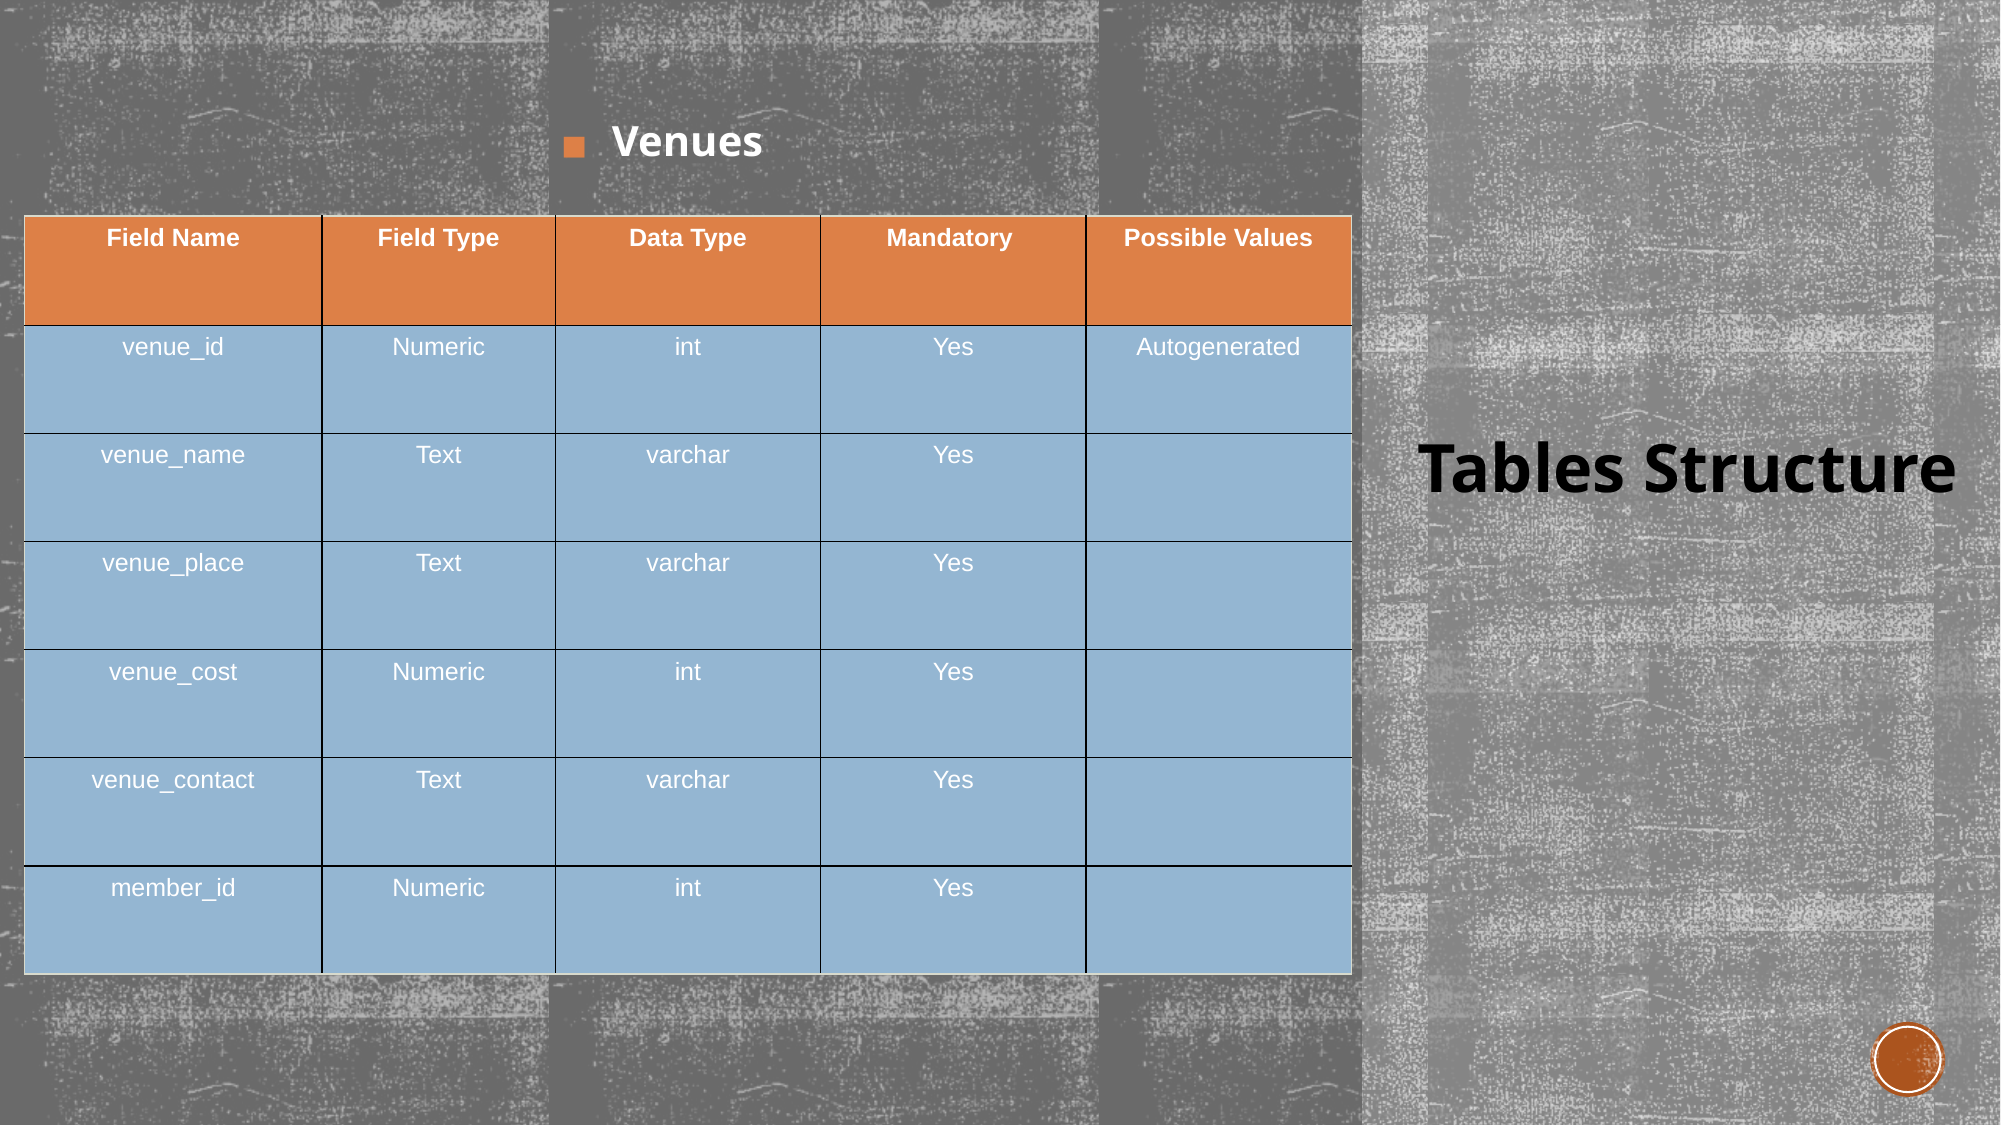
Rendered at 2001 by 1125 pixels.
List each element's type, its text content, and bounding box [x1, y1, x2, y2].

table_cell Yes​ [821, 867, 1085, 973]
picture [0, 0, 2001, 1125]
table_cell Numeric​ [323, 326, 555, 433]
table_cell member_id​ [25, 867, 321, 973]
table_cell ​ [1087, 758, 1351, 865]
table_cell Text​ [323, 434, 555, 541]
table_header Field Type​ [323, 217, 555, 325]
table_cell venue_contact​ [25, 758, 321, 865]
table_cell Text​ [323, 542, 555, 649]
table_header Possible Values​ [1087, 217, 1351, 325]
table_cell venue_id​ [25, 326, 321, 433]
table_cell ​ [1087, 650, 1351, 757]
table_cell Autogenerated​ [1087, 326, 1351, 433]
table_cell venue_place​ [25, 542, 321, 649]
title Tables Structure [1402, 112, 2000, 515]
table_cell Yes​ [821, 758, 1085, 865]
table_cell int​ [556, 650, 820, 757]
table_cell Yes​ [821, 326, 1085, 433]
table_header Field Name​ [25, 217, 321, 325]
table_cell Yes​ [821, 542, 1085, 649]
list Venues [71, 112, 1151, 174]
table_cell Numeric​ [323, 650, 555, 757]
table_cell ​ [1087, 542, 1351, 649]
table_cell ​ [1087, 867, 1351, 973]
table_cell ​ [1087, 434, 1351, 541]
table_cell Yes​ [821, 650, 1085, 757]
table_cell venue_cost​ [25, 650, 321, 757]
table_cell int​ [556, 867, 820, 973]
table_cell int​ [556, 326, 820, 433]
table_header Mandatory ​ [821, 217, 1085, 325]
table_cell Numeric​ [323, 867, 555, 973]
table_cell varchar​ [556, 434, 820, 541]
table_cell Text​ [323, 758, 555, 865]
table_cell varchar​ [556, 542, 820, 649]
table_cell Yes​ [821, 434, 1085, 541]
table_cell varchar​ [556, 758, 820, 865]
table_header Data Type​ [556, 217, 820, 325]
table_cell venue_name​ [25, 434, 321, 541]
